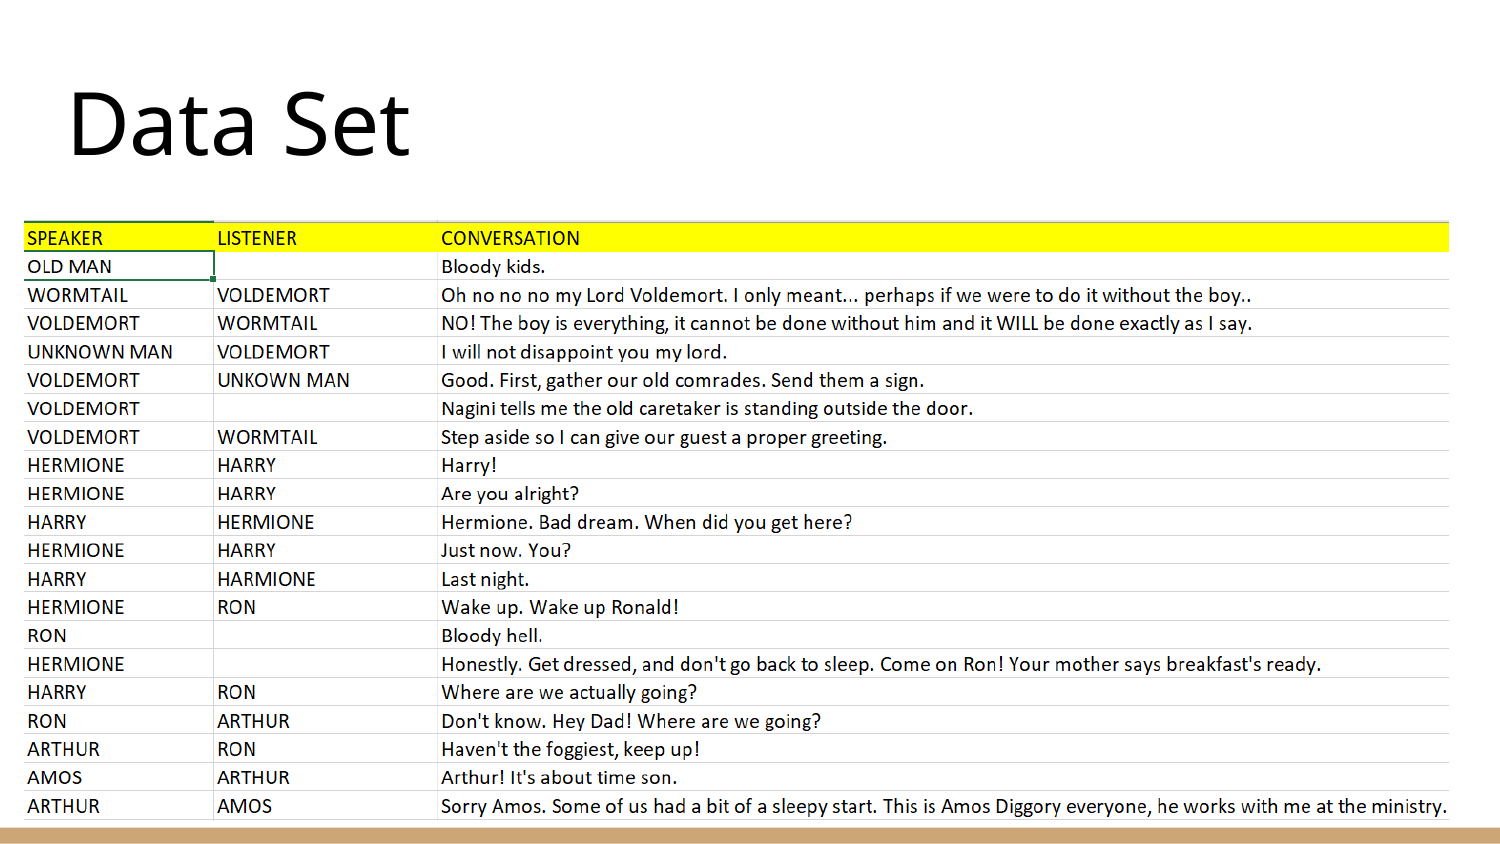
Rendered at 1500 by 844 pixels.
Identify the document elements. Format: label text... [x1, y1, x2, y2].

picture [24, 219, 1450, 821]
title Data Set [51, 51, 1449, 189]
